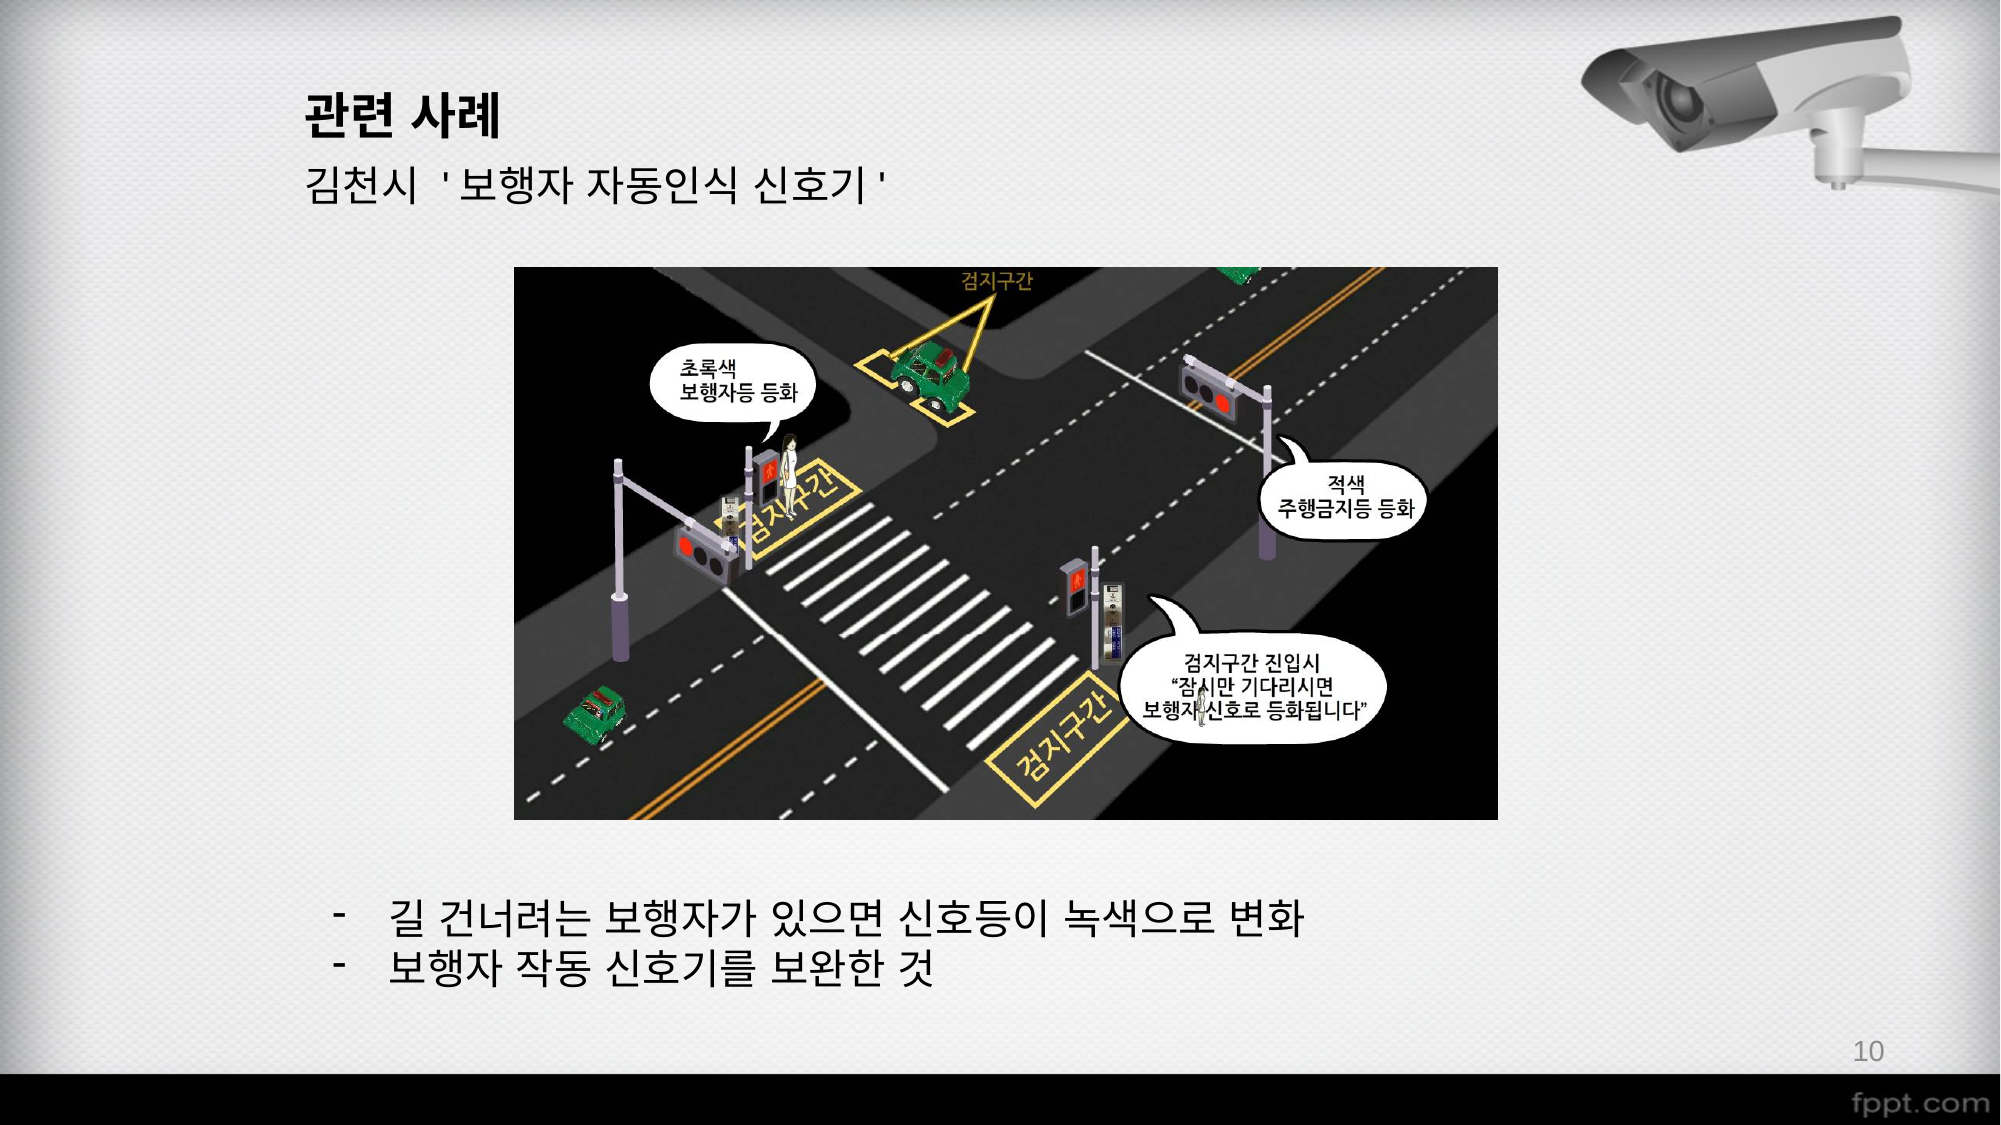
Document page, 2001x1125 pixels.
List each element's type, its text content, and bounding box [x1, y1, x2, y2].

text_box 길 건너려는 보행자가 있으면 신호등이 녹색으로 변화 보행자 작동 신호기를 보완한 것 [317, 885, 1548, 1001]
slide_number 10 [1433, 1024, 1900, 1103]
text_box 김천시 '보행자 자동인식 신호기' [289, 152, 1723, 218]
picture [0, 0, 2001, 1125]
text_box 관련 사례 [289, 77, 849, 152]
